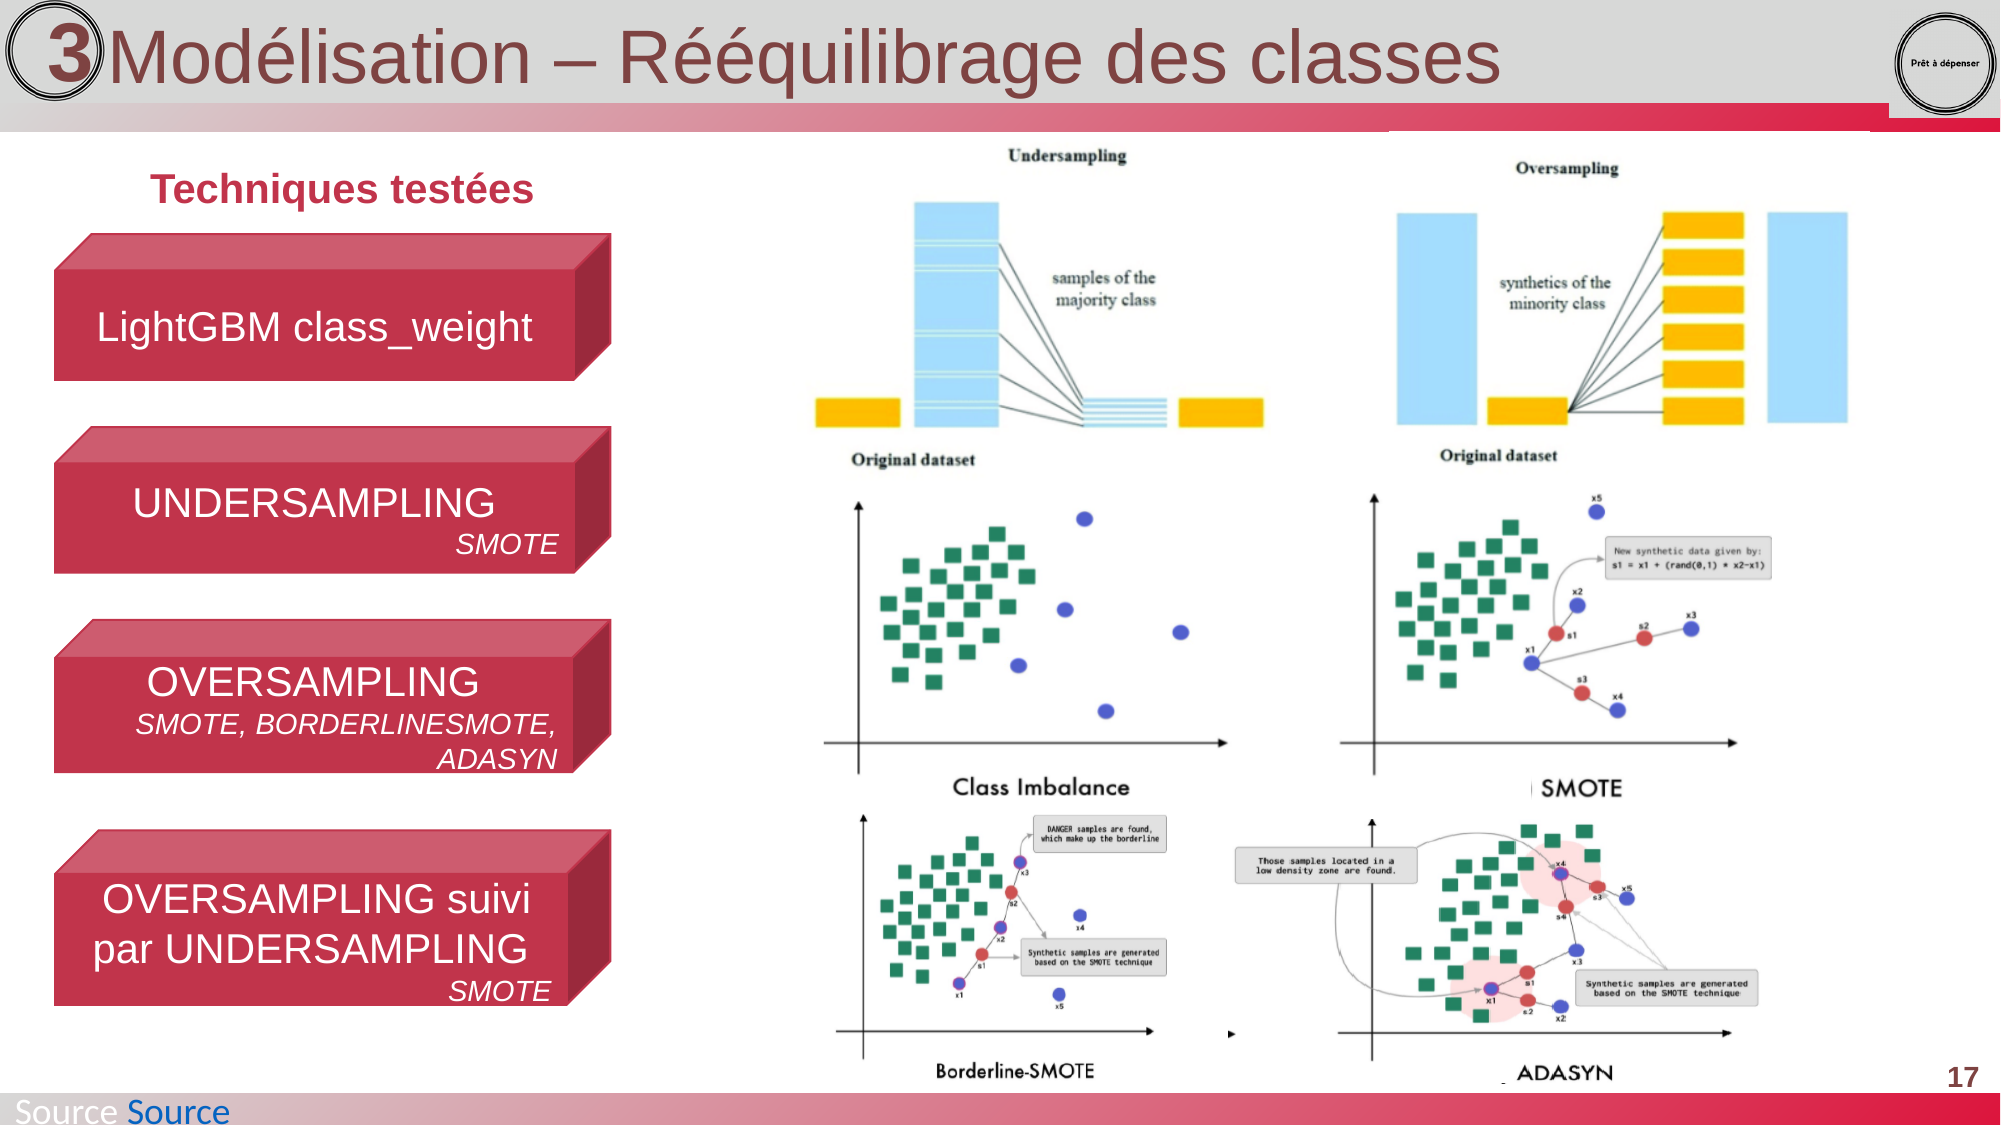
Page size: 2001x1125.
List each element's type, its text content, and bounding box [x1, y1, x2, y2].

picture [791, 132, 1784, 1089]
slide_number 29 [60, 236, 605, 269]
text_box Techniques testées [50, 154, 634, 220]
text_box UNDERSAMPLING SMOTE [54, 426, 612, 574]
text_box 4 [59, 429, 605, 462]
picture [0, 0, 107, 103]
text_box OVERSAMPLING suivi par UNDERSAMPLING SMOTE [54, 829, 612, 1006]
picture [1889, 9, 2000, 118]
text_box [60, 832, 606, 872]
slide_number 17 [1929, 1045, 1995, 1092]
picture [1389, 131, 1870, 475]
text_box LightGBM class_weight [54, 233, 612, 381]
text_box OVERSAMPLING SMOTE, BORDERLINESMOTE, ADASYN [54, 618, 612, 774]
text_box Source Source [0, 1092, 2000, 1125]
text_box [60, 621, 606, 656]
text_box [0, 0, 2000, 132]
